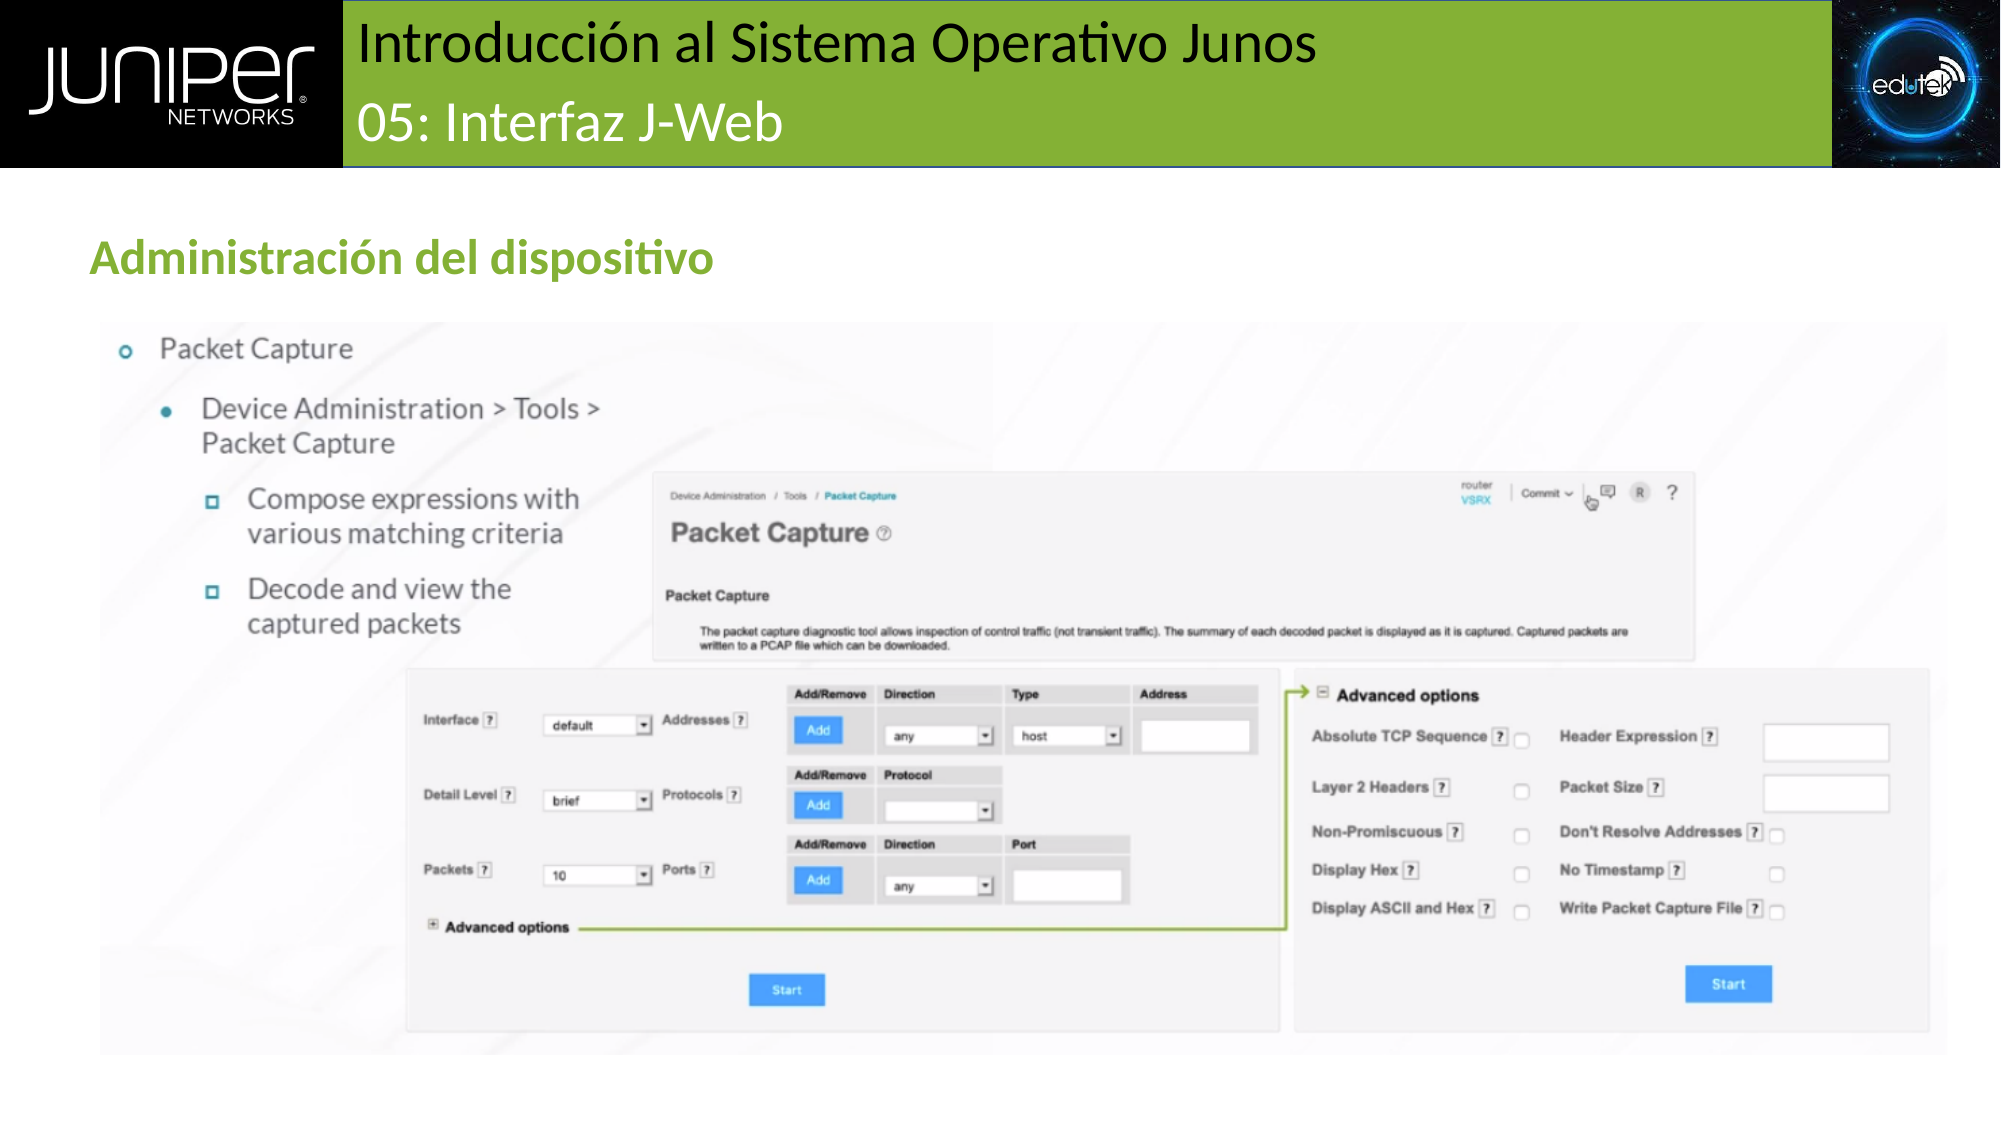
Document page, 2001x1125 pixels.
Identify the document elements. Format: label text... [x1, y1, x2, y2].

picture [100, 322, 1950, 1055]
picture [0, 0, 343, 168]
picture [1832, 84, 2000, 168]
list Administración del dispositivo [74, 224, 1926, 938]
title Introducción al Sistema Operativo Junos [342, 3, 2000, 84]
list 05: Interfaz J-Web [342, 83, 1606, 168]
